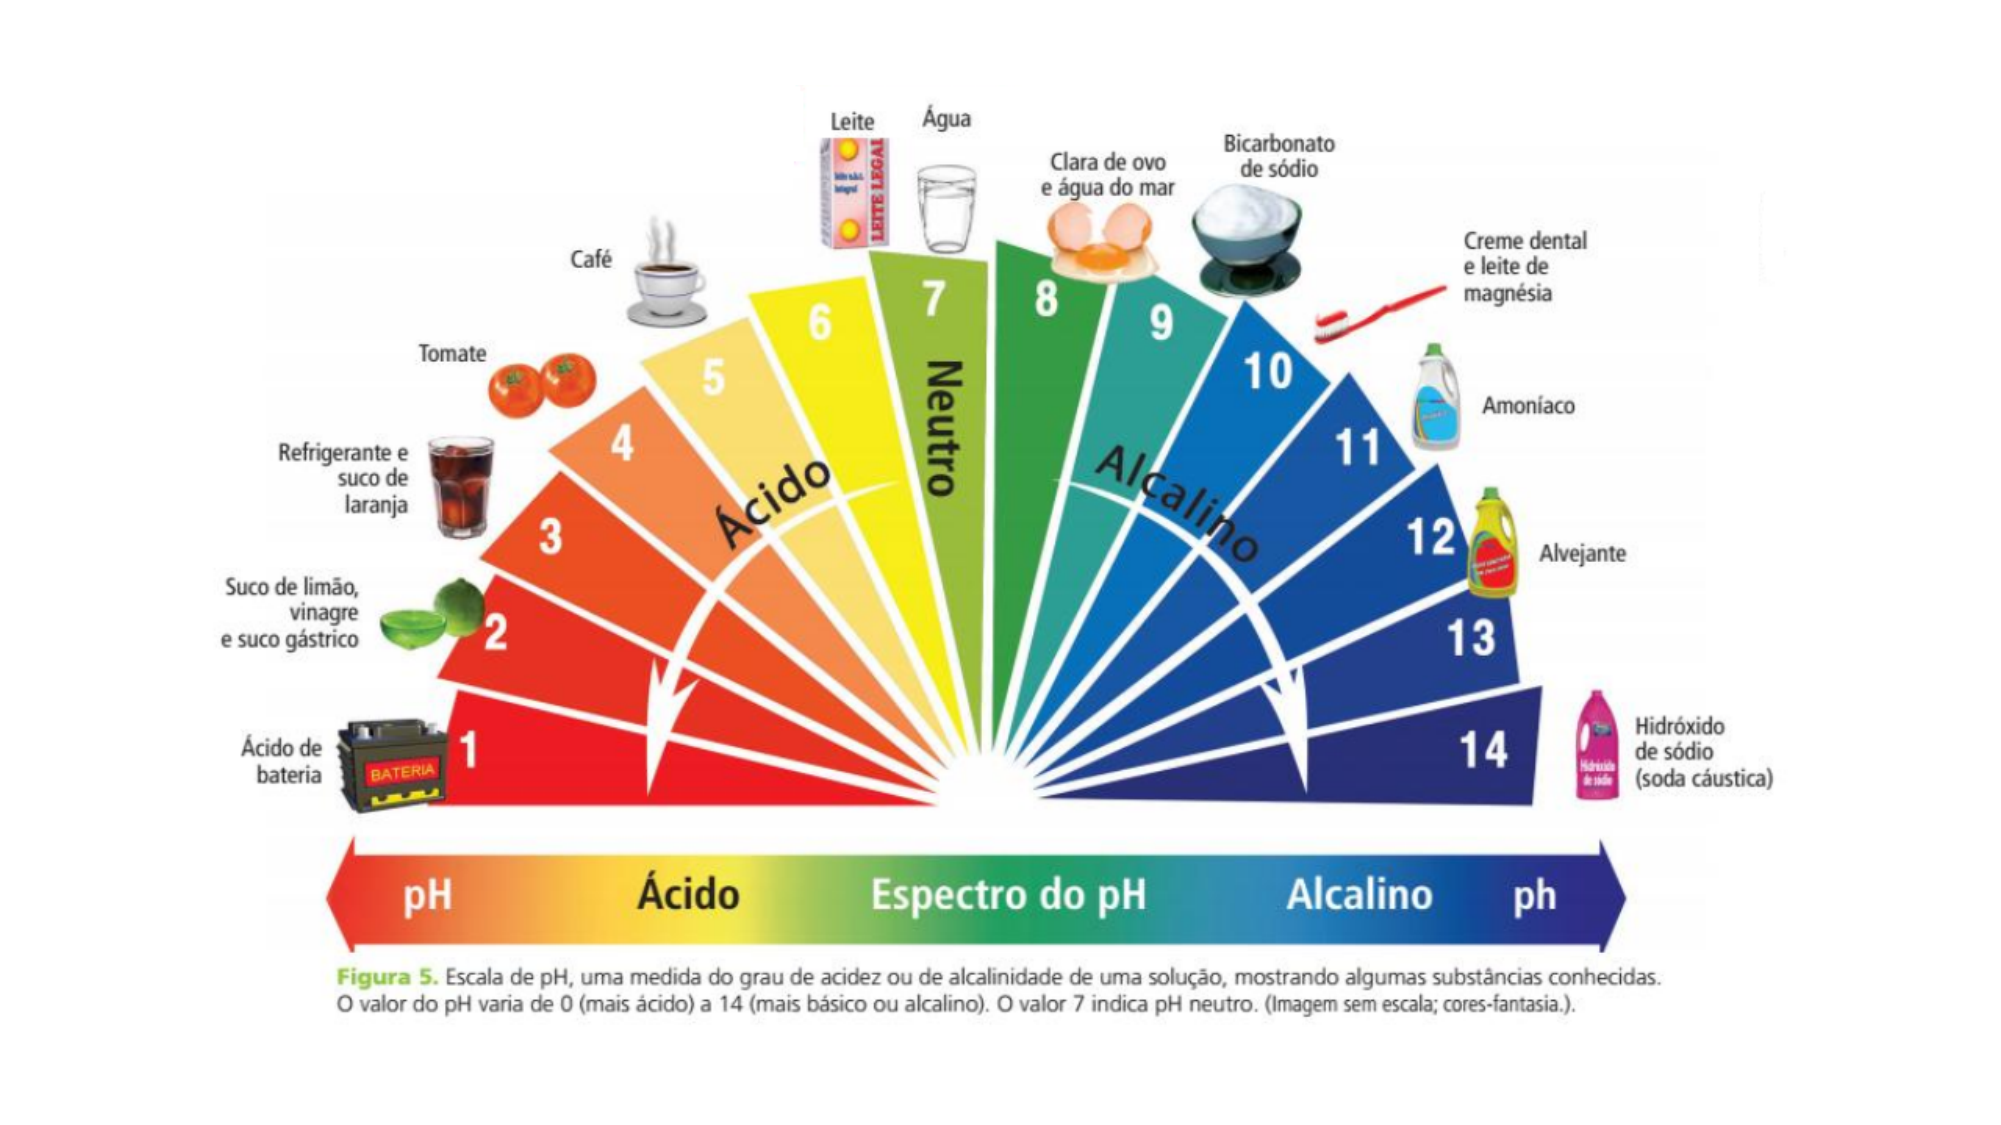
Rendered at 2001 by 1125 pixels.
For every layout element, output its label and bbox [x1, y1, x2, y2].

picture [208, 85, 1792, 1039]
